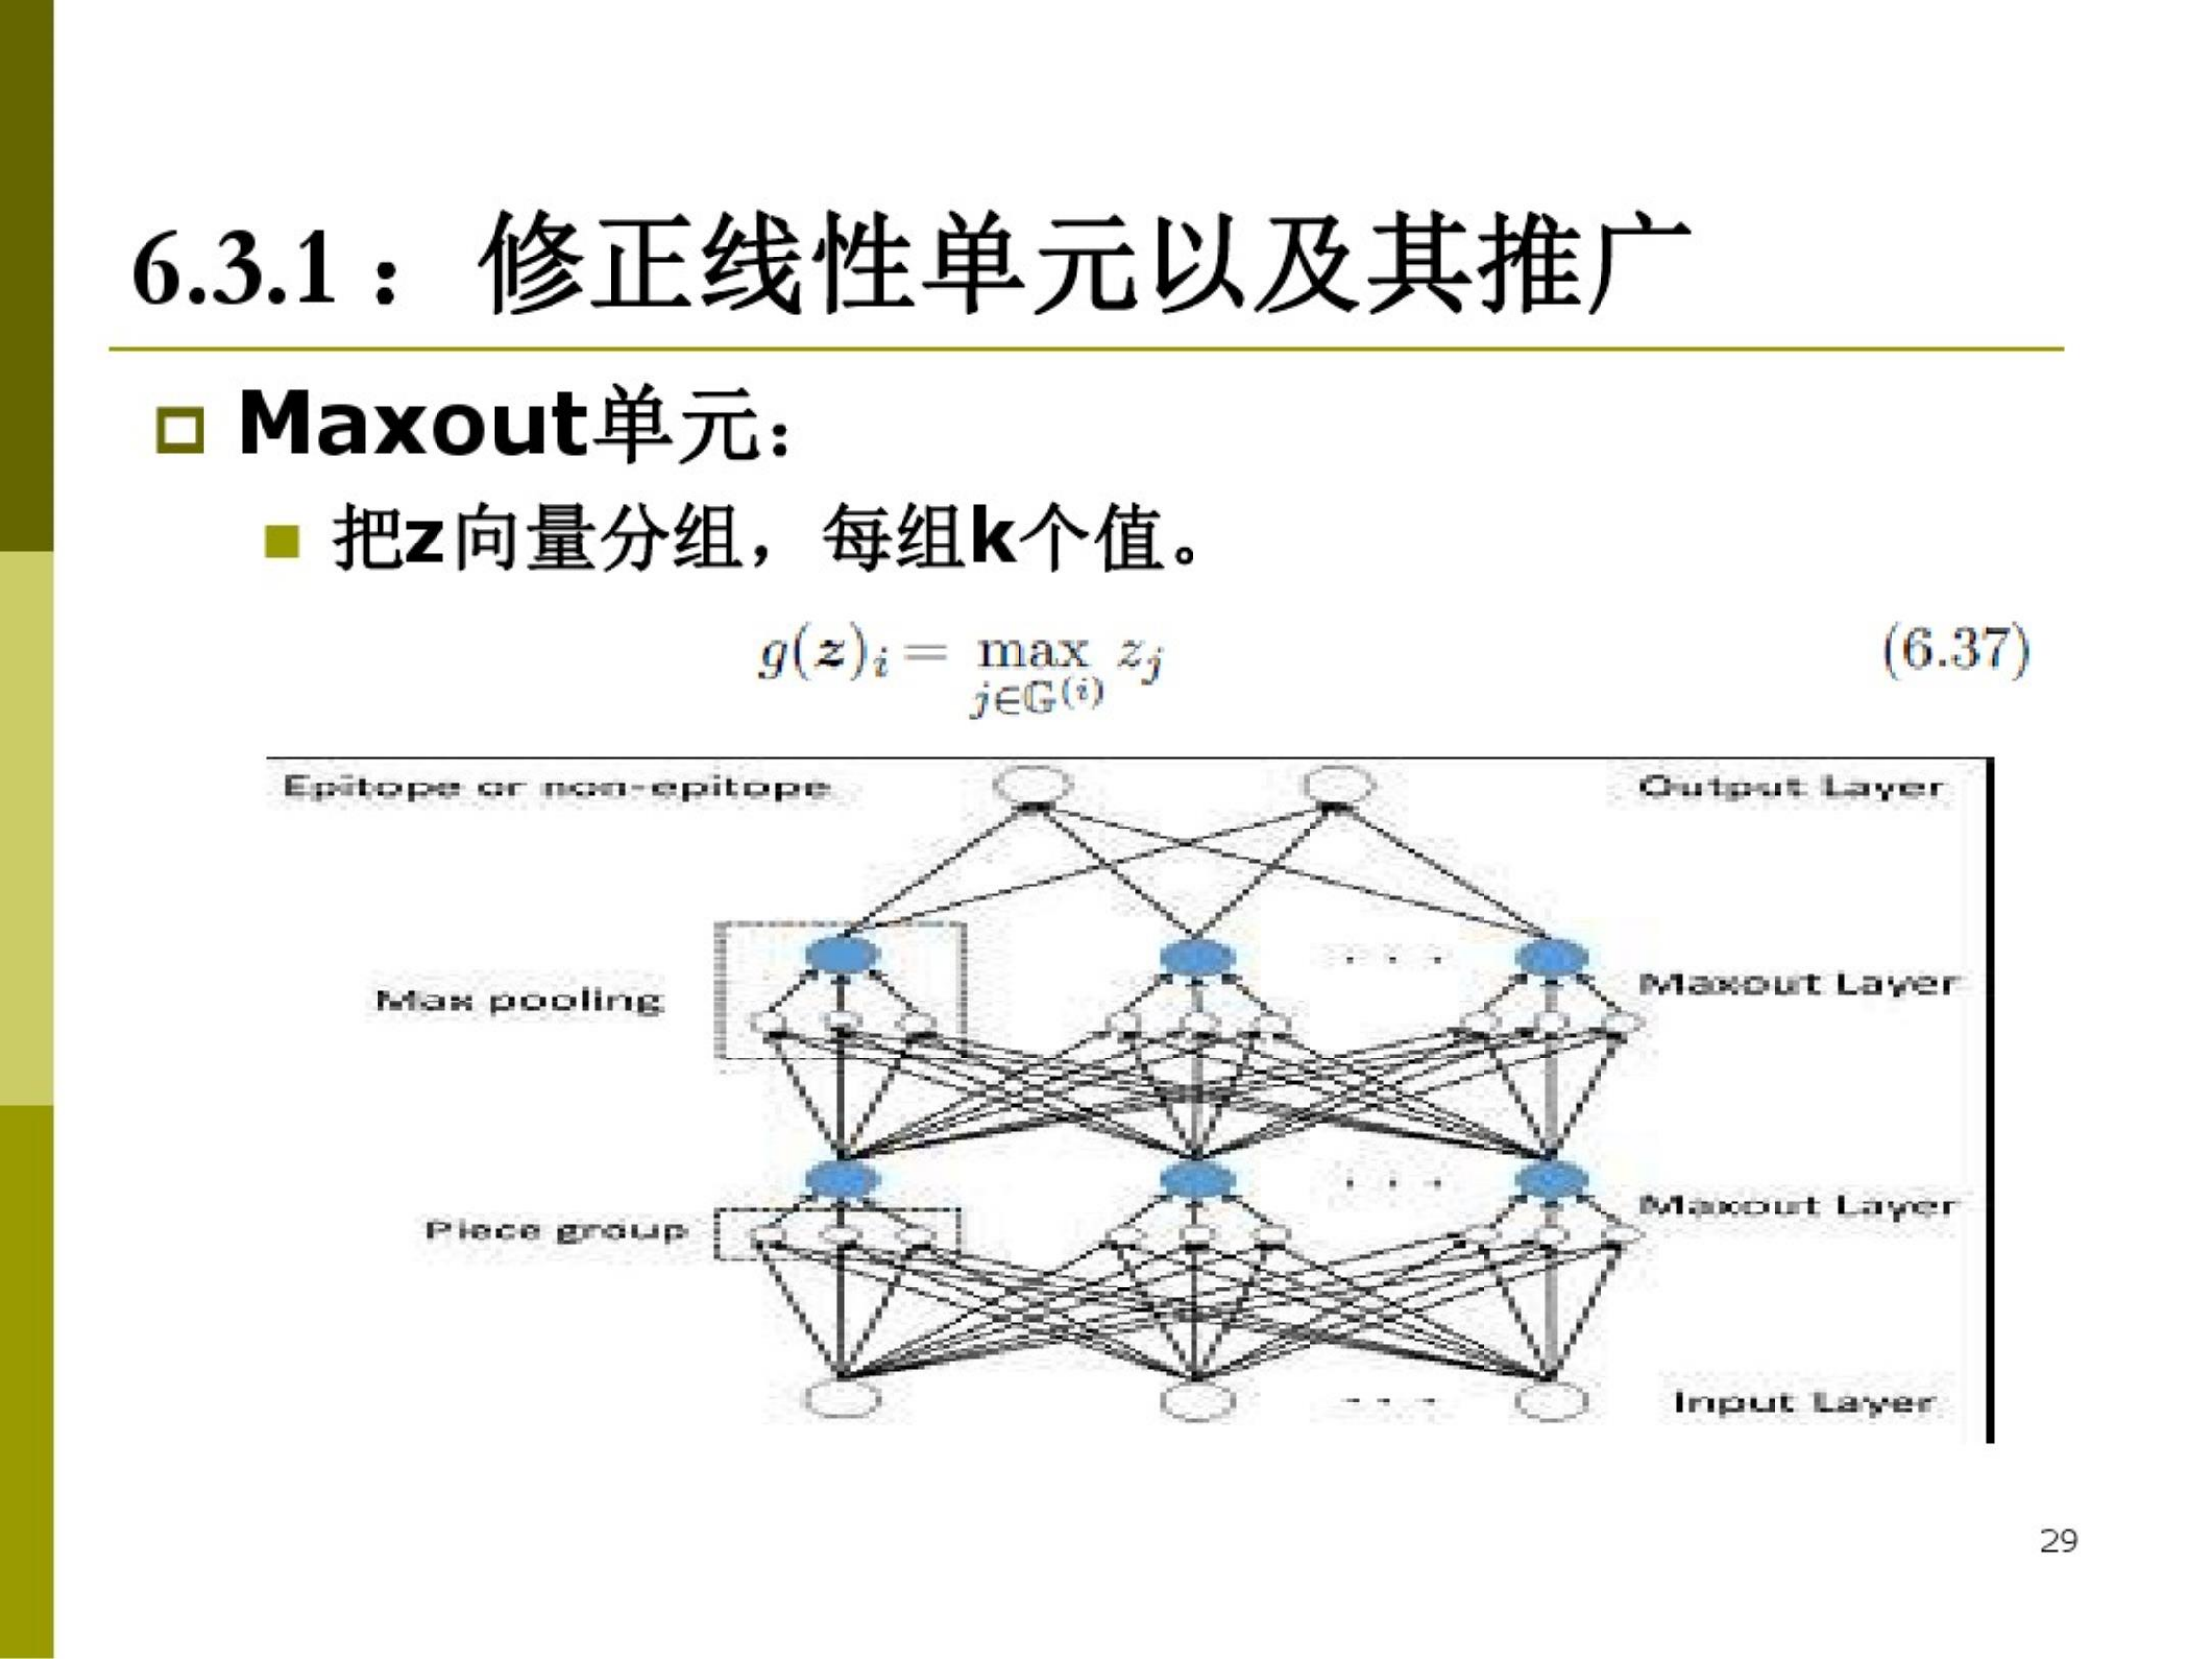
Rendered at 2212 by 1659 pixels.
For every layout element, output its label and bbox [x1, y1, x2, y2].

text_box [0, 0, 2212, 1659]
